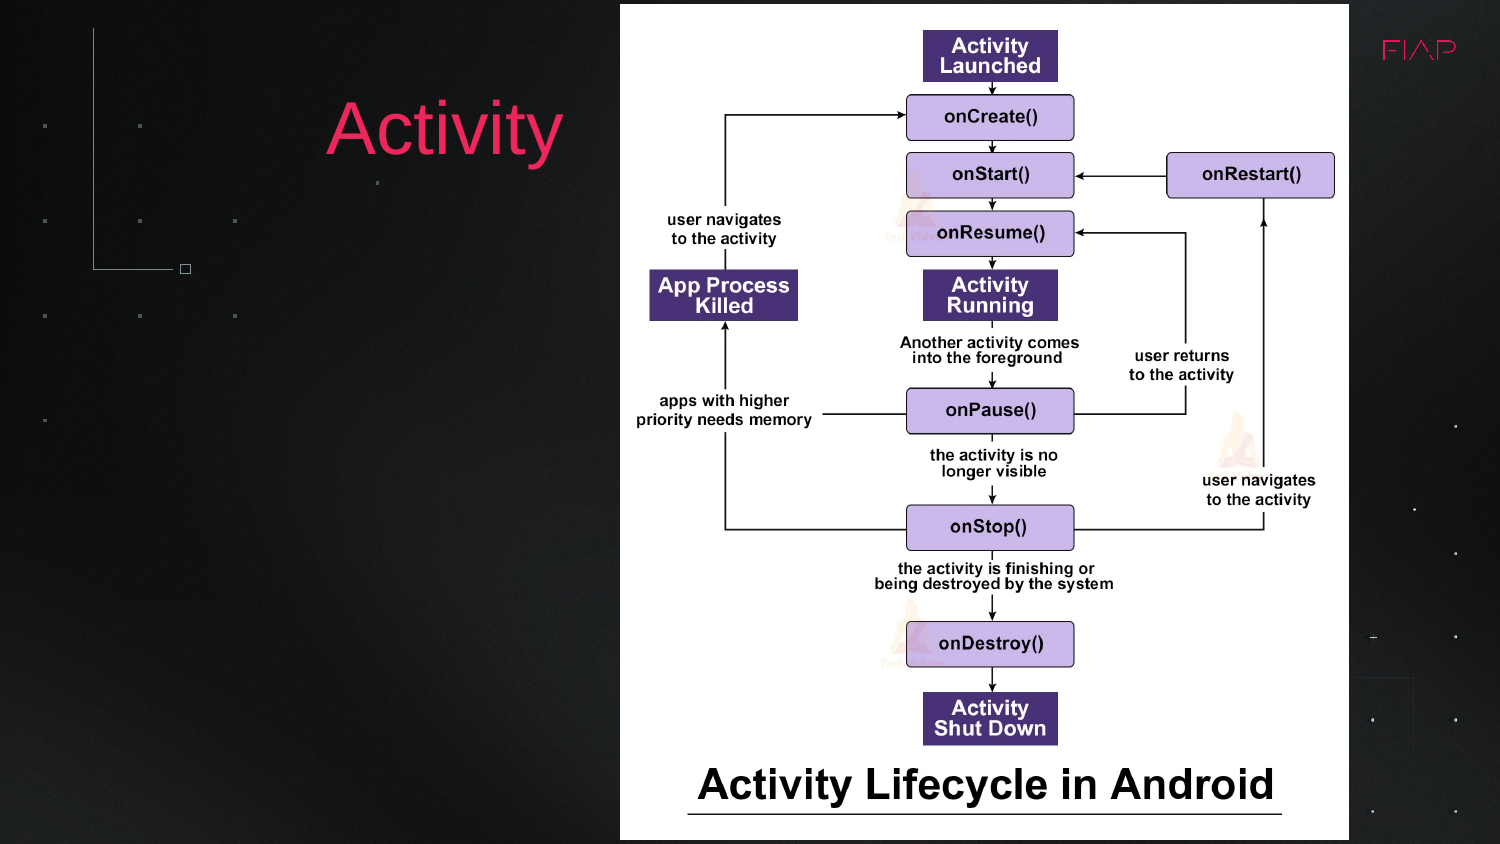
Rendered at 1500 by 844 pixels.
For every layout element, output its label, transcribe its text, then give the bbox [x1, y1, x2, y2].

text_box Activity [383, 72, 615, 177]
picture [0, 0, 1500, 844]
